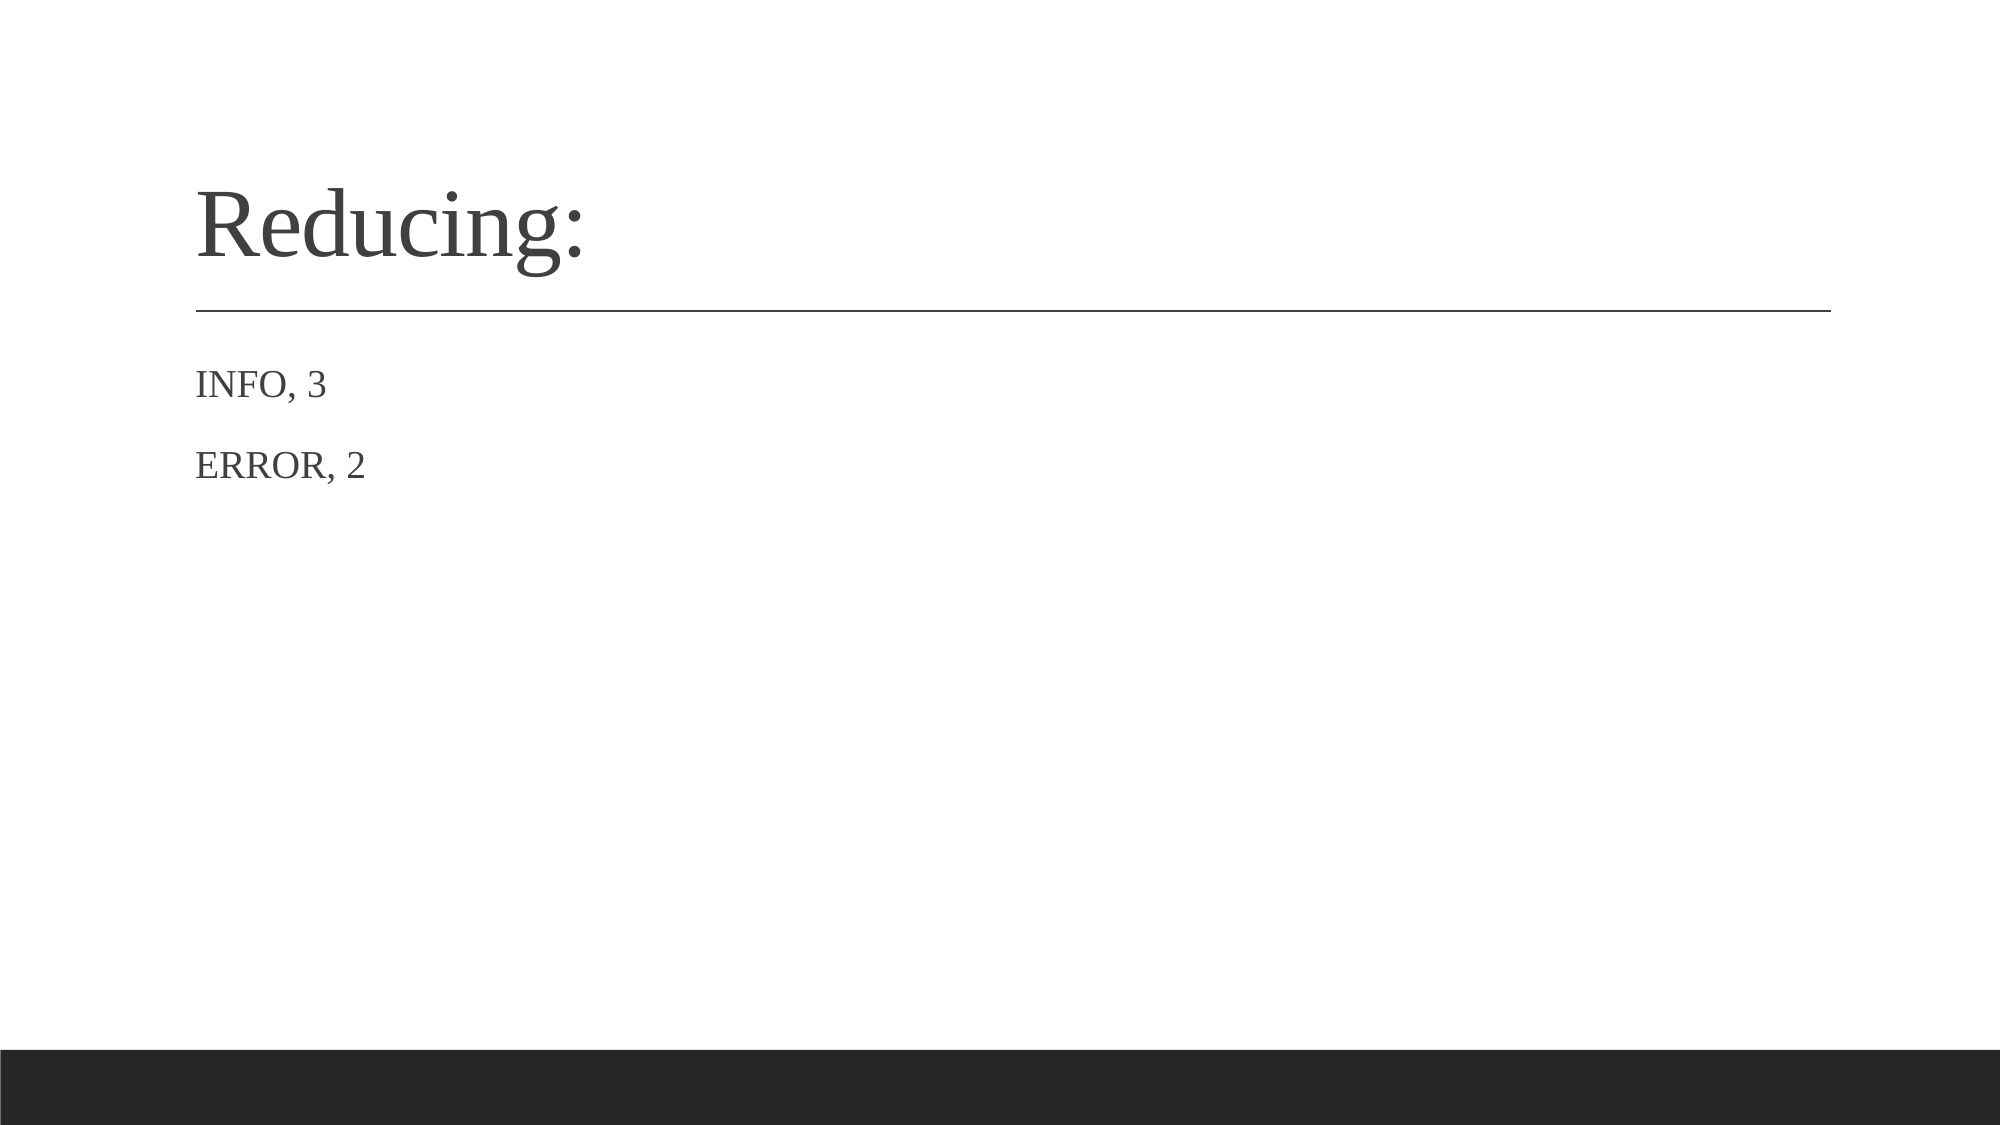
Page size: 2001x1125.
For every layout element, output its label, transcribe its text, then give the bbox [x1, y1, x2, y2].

list INFO, 3 ERROR, 2 [180, 345, 1830, 963]
title Reducing: [180, 47, 1830, 285]
